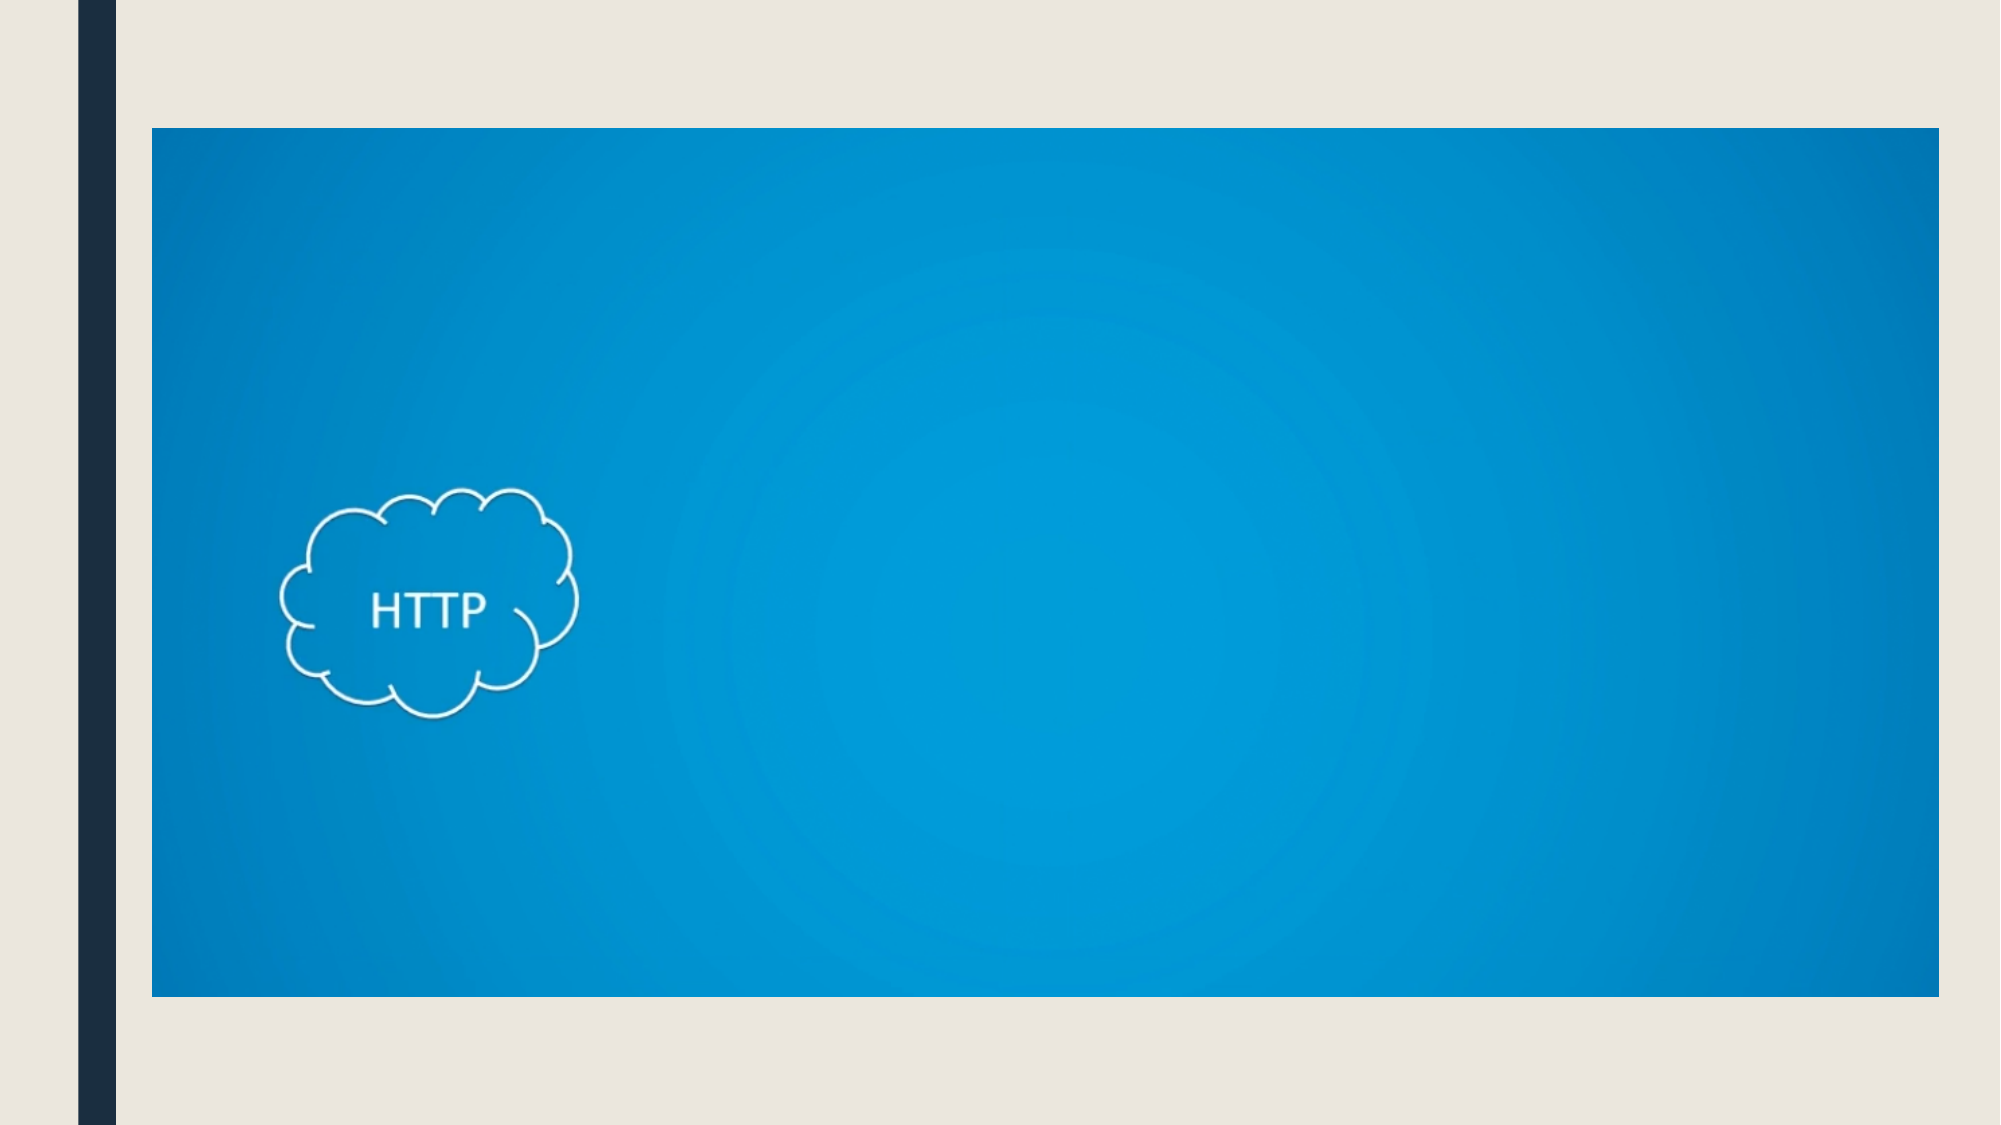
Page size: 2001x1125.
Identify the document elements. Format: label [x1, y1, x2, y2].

picture [278, 487, 580, 720]
picture [1916, 993, 1936, 997]
